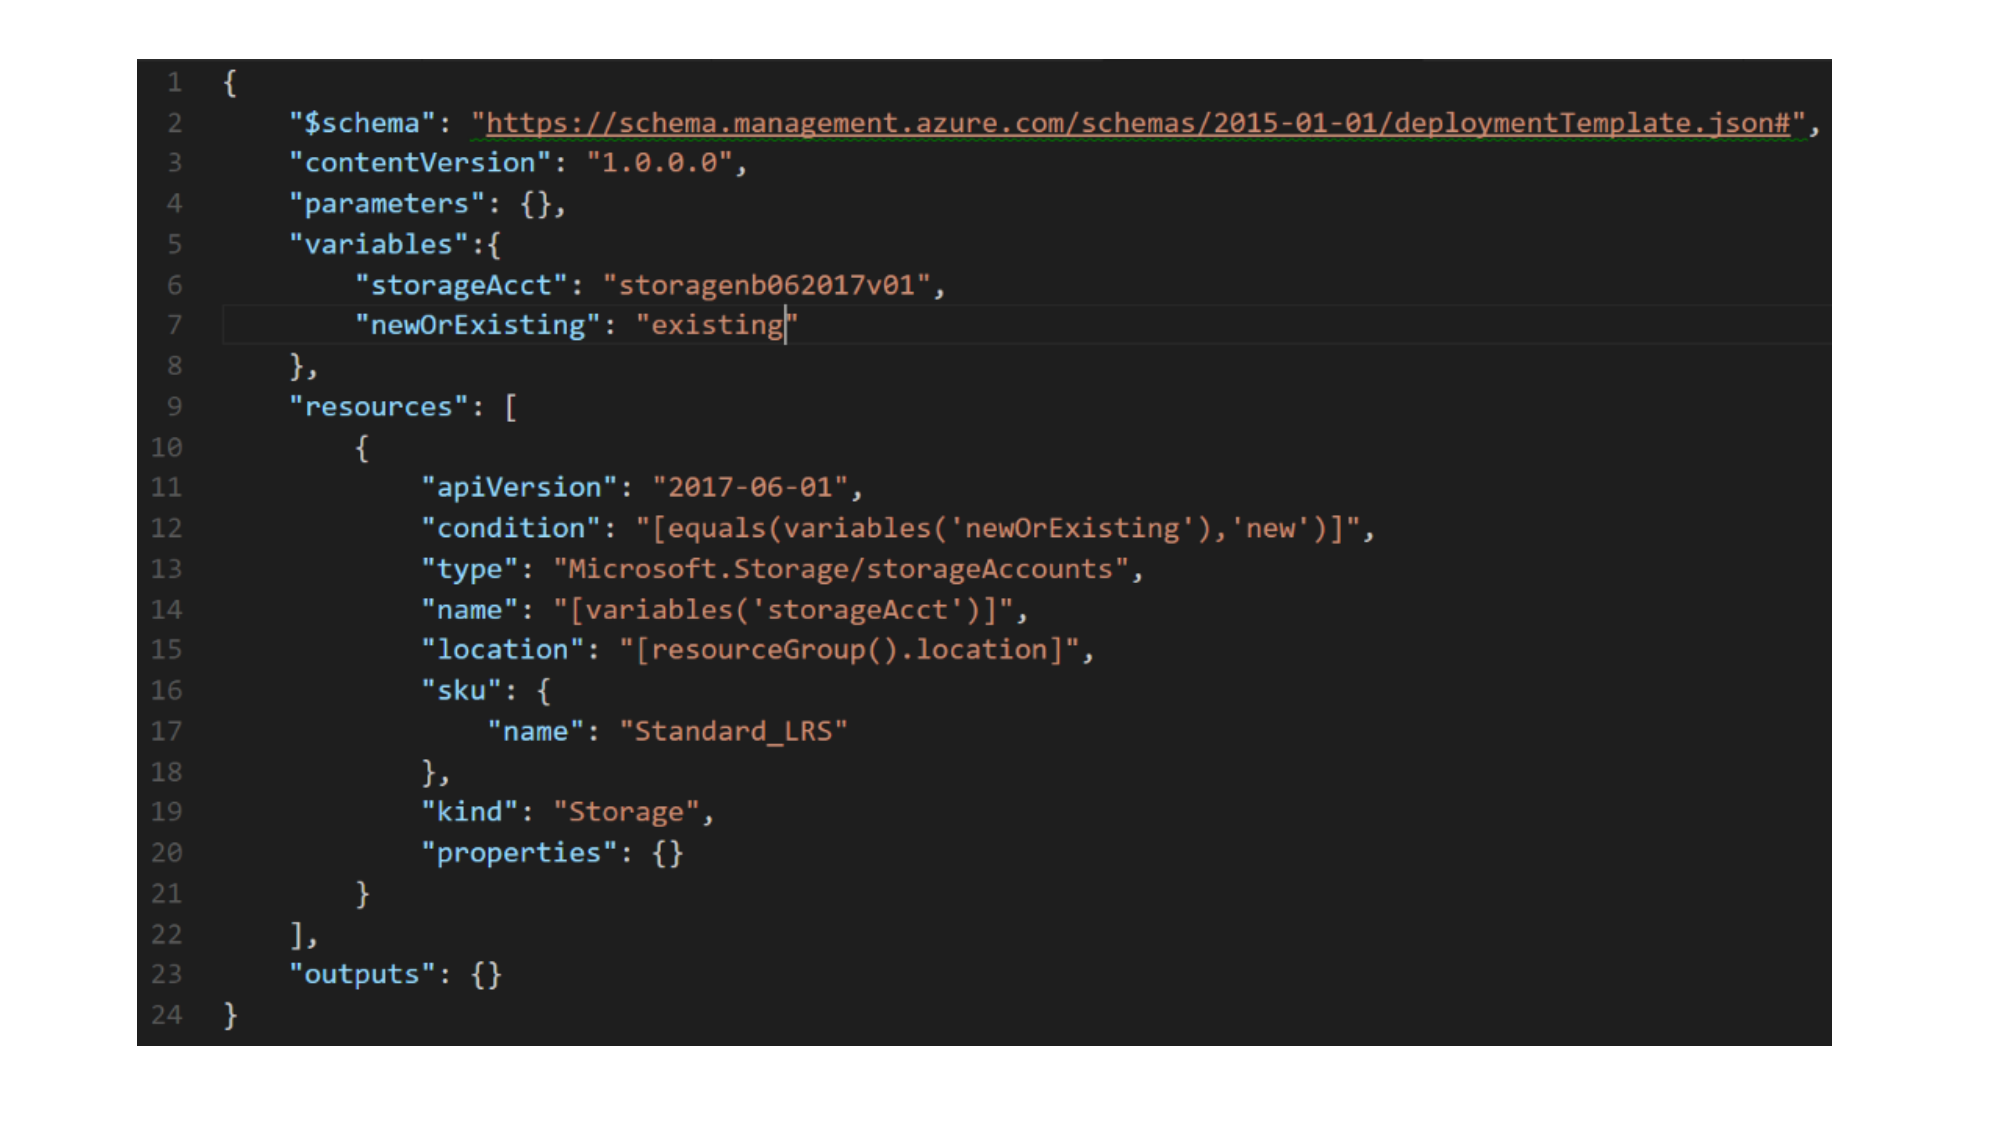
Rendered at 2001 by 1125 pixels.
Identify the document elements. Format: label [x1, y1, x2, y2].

list [137, 59, 1832, 1046]
